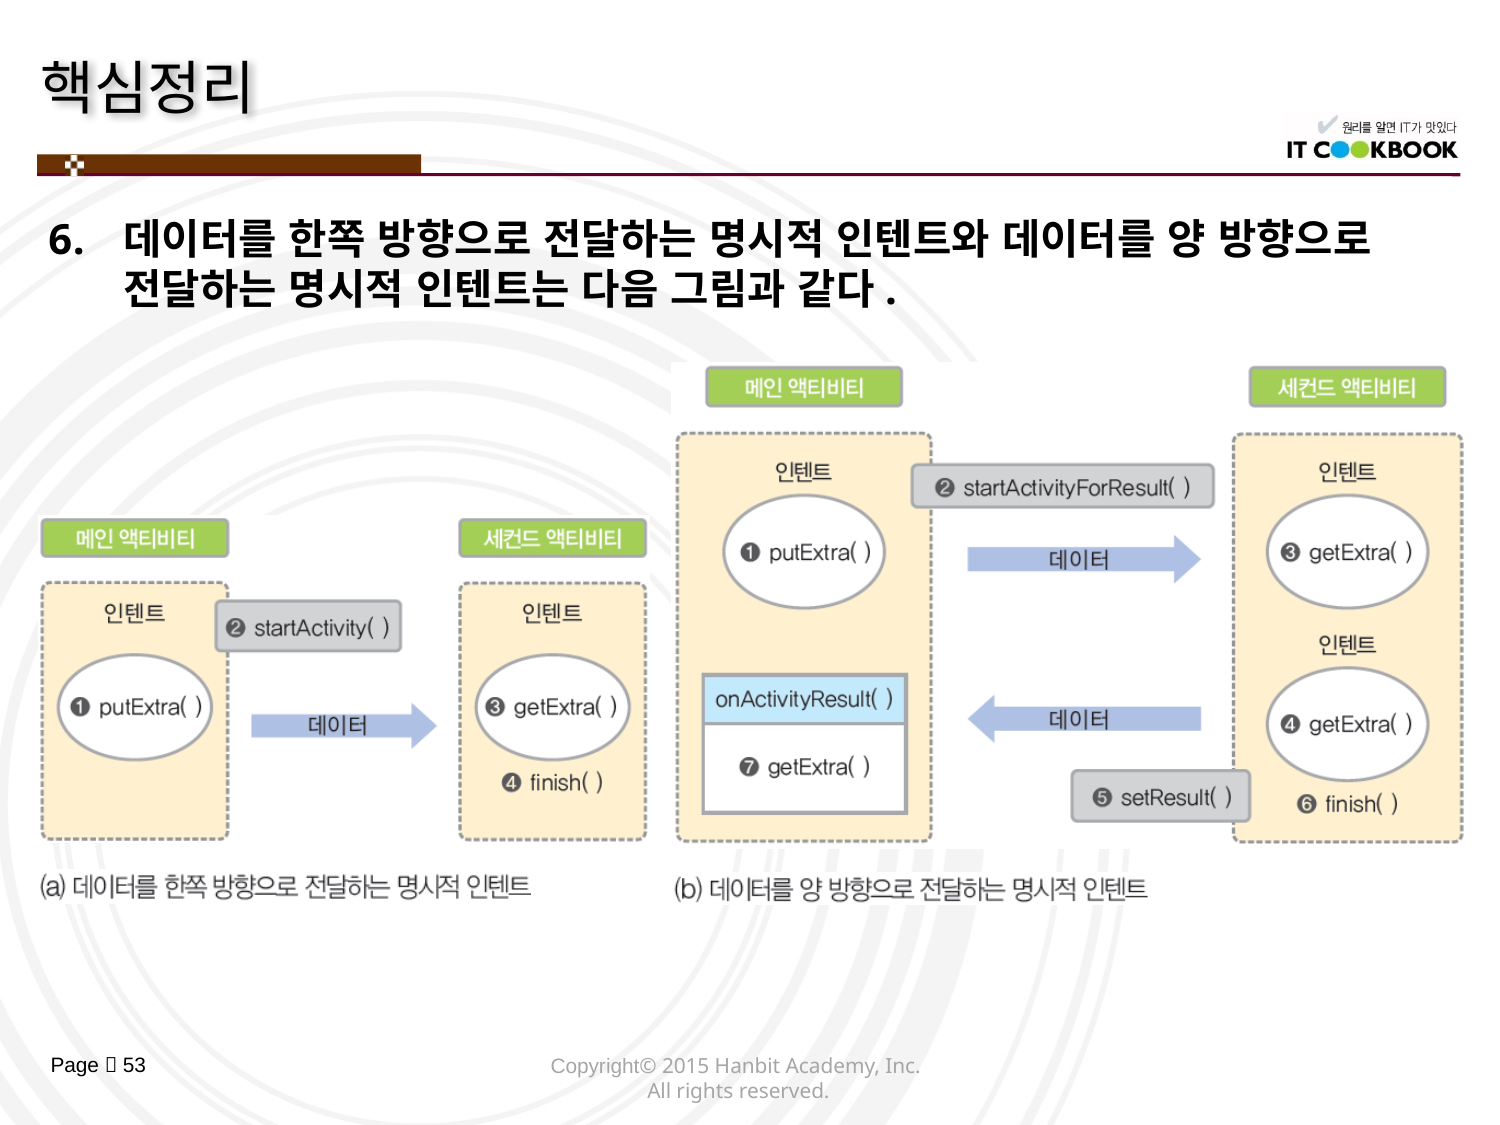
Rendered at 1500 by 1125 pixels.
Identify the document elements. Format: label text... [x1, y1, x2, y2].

list 데이터를 한쪽 방향으로 전달하는 명시적 인텐트와 데이터를 양 방향으로 전달하는 명시적 인텐트는 다음 그림과 같다. [48, 212, 1448, 1024]
picture [0, 35, 1500, 1125]
